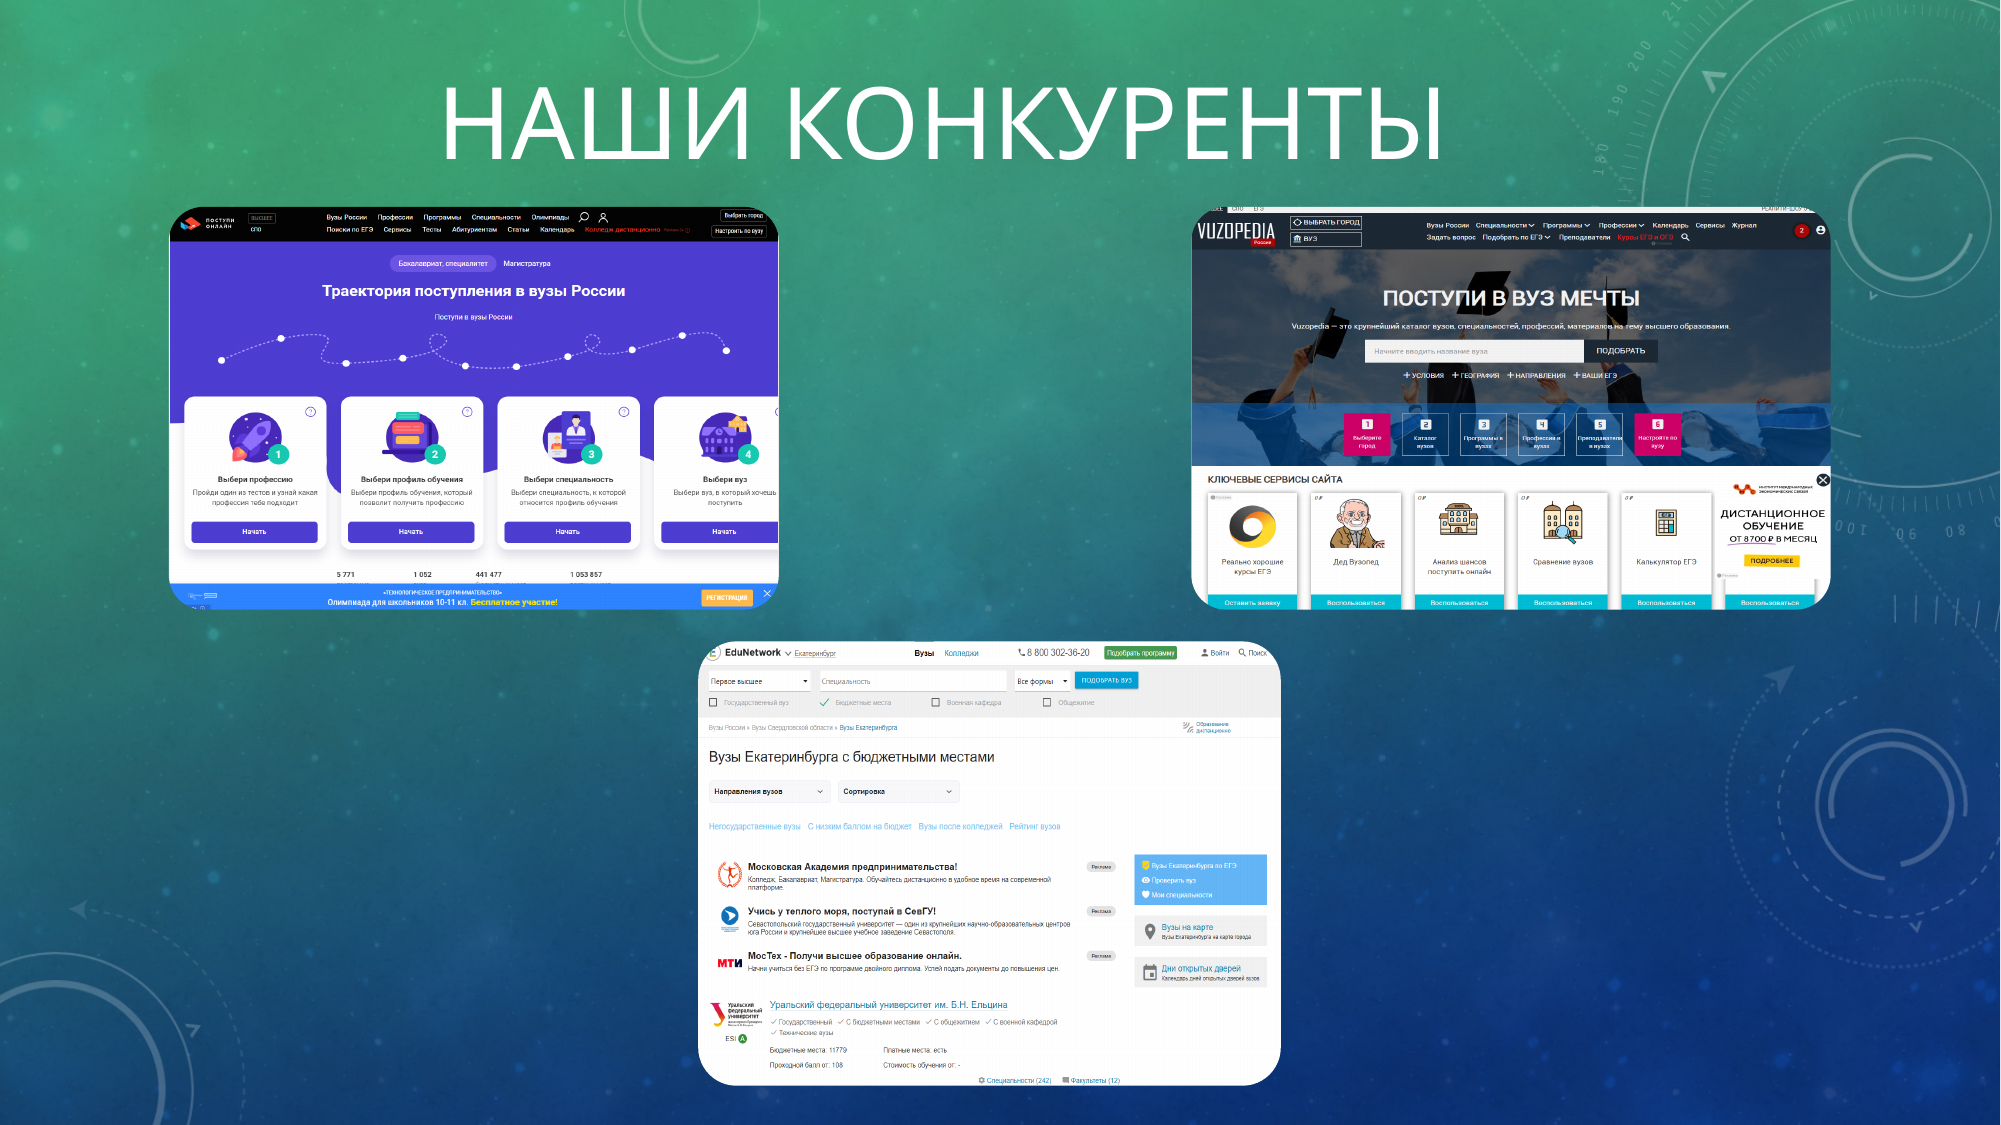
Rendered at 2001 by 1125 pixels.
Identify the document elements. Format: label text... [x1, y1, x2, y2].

title Наши конкуренты [112, 0, 1775, 239]
picture [0, 0, 2001, 1125]
